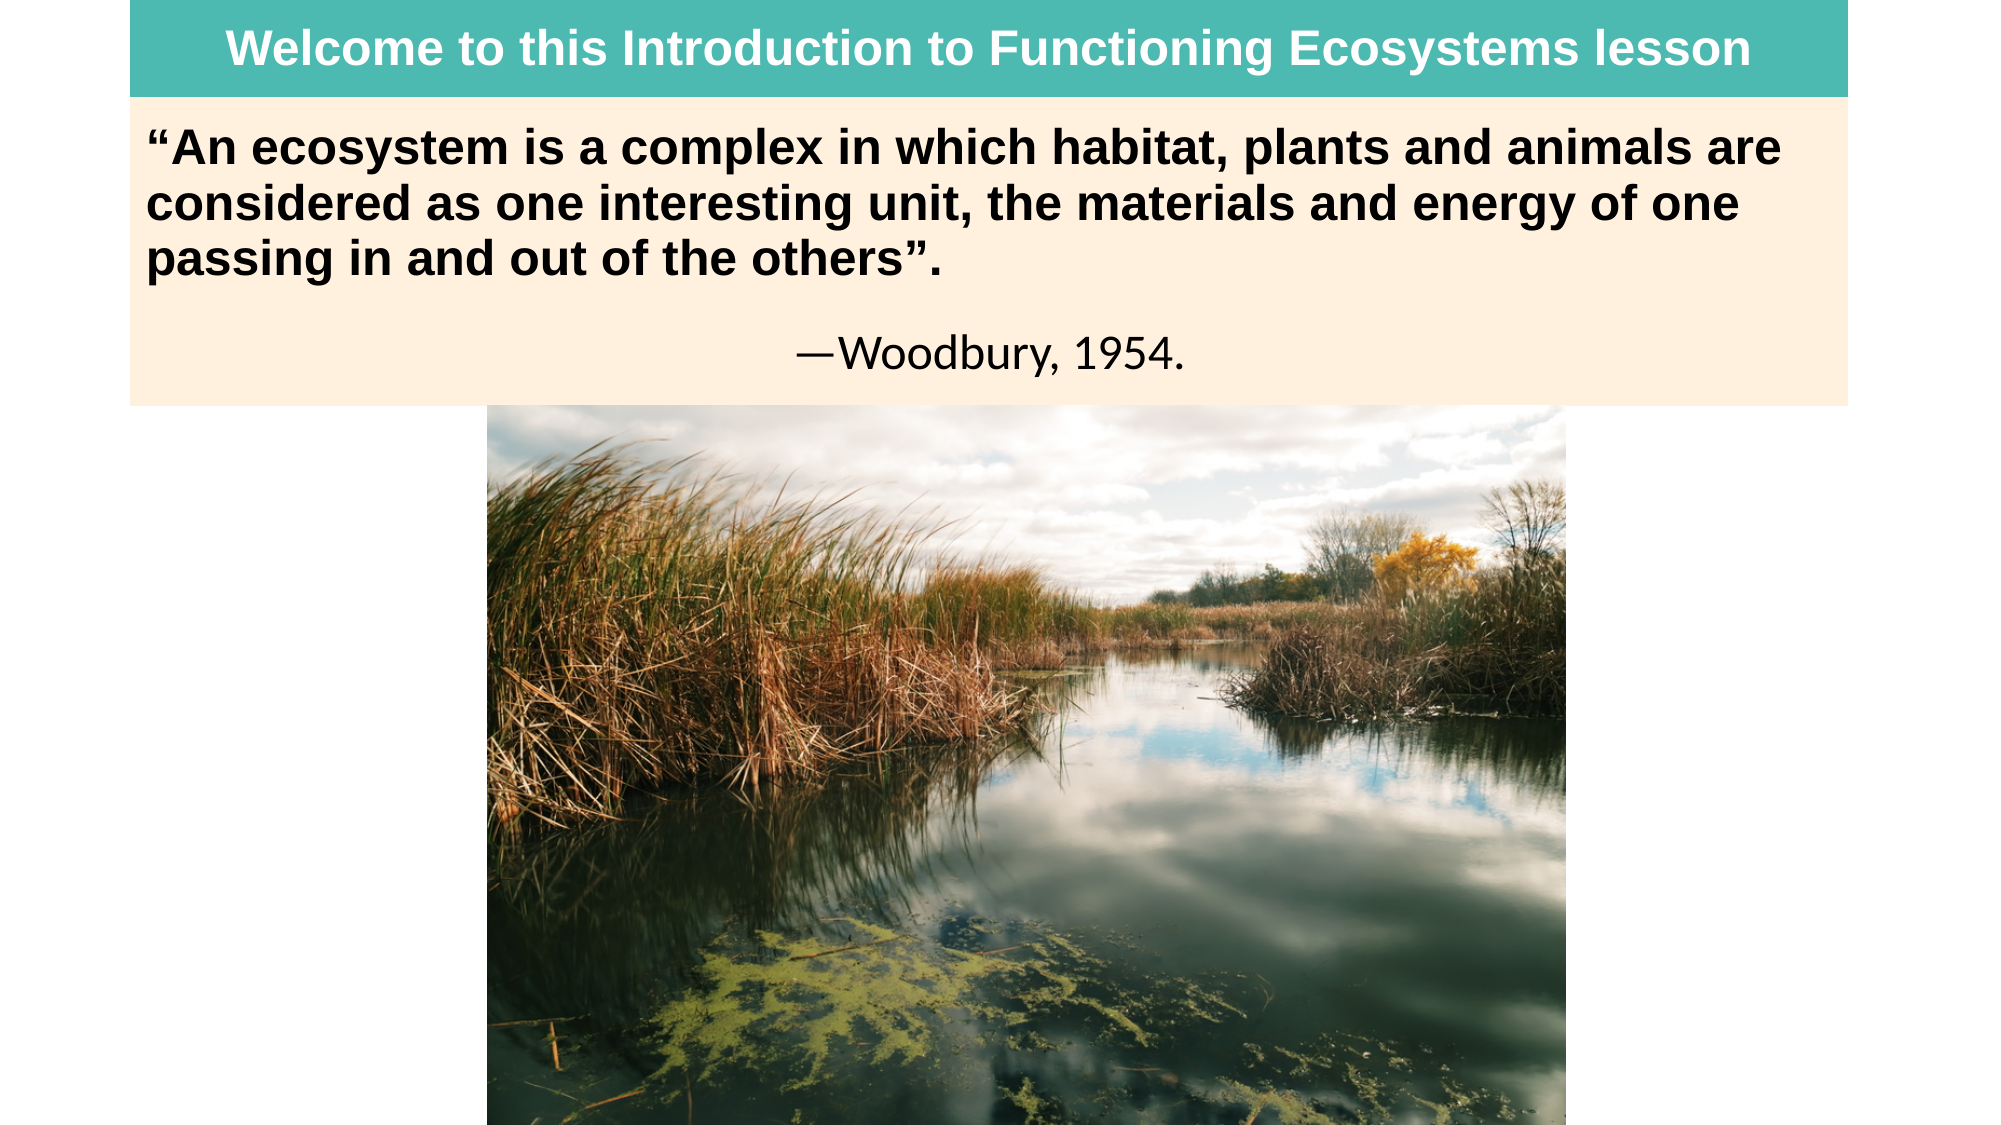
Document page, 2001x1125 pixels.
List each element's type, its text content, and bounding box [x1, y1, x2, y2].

table_header Welcome to this Introduction to Functioning Ecosystems lesson [130, 0, 1848, 97]
table_cell “An ecosystem is a complex in which habitat, plants and animals are considered as one interesting unit, the materials and energy of one passing in and out of the others”. [130, 97, 1848, 309]
picture [487, 405, 1566, 1125]
table_cell —Woodbury, 1954. [130, 309, 1848, 406]
